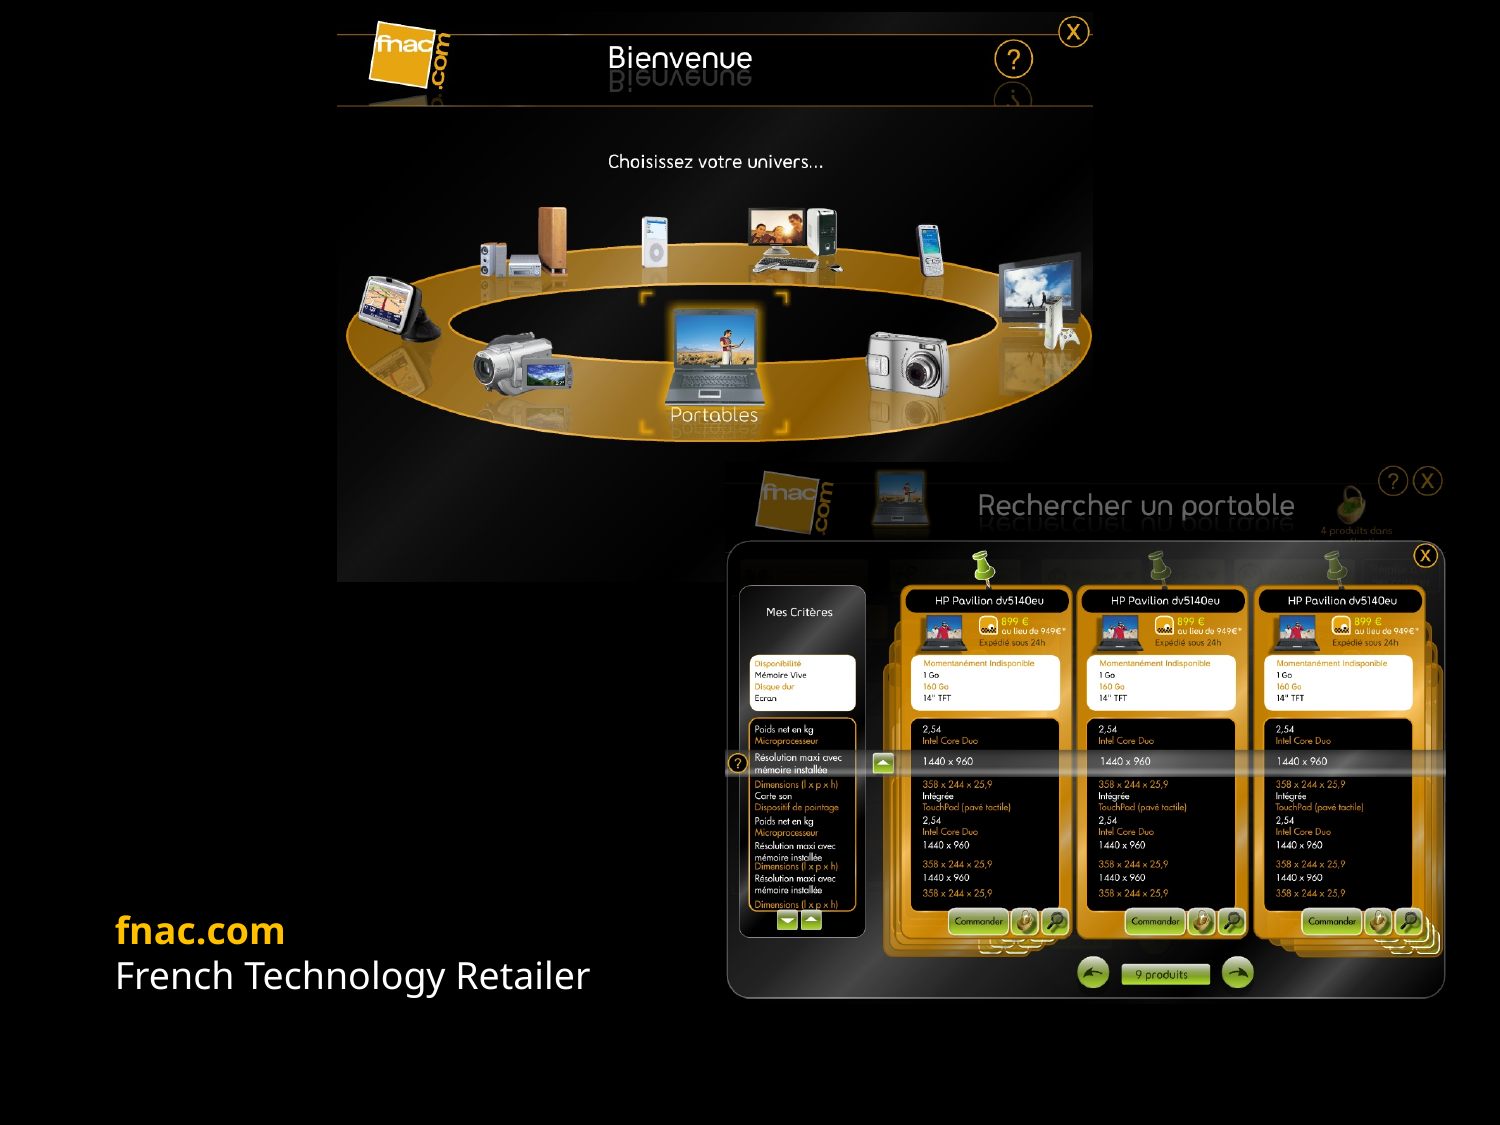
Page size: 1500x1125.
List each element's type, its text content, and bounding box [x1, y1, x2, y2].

text_box fnac.com French Technology Retailer [99, 899, 718, 1005]
picture [337, 12, 1446, 1004]
